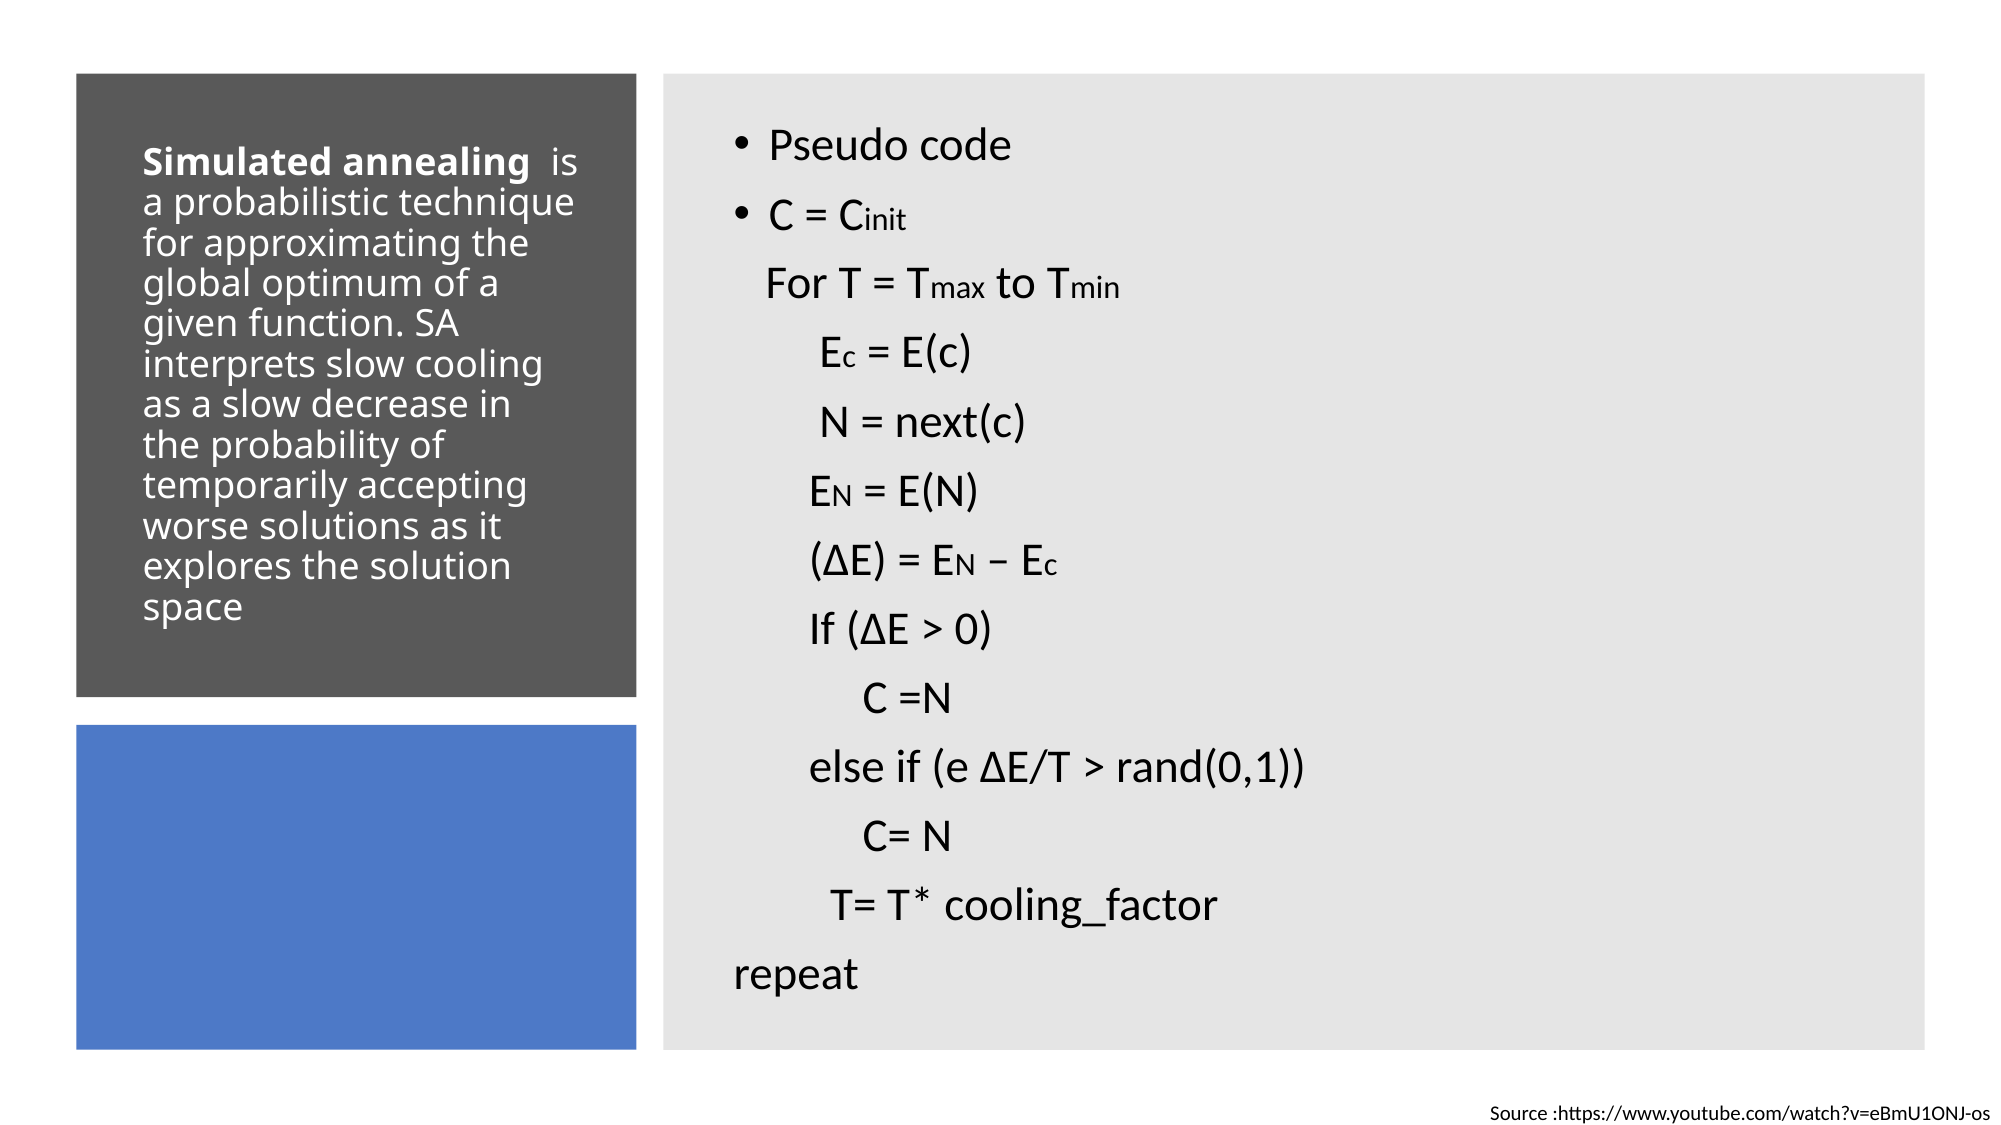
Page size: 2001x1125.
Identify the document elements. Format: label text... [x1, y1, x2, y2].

text_box Source :https://www.youtube.com/watch?v=eBmU1ONJ-os [1475, 1092, 2000, 1125]
list Pseudo code C = Cinit For T = Tmax to Tmin Ec = E(c) N = next(c) EN = E(N) (ΔE) = EN – Ec If (ΔE > 0) C =N else if (e ΔE/T > rand(0,1)) C= N T= T* cooling_factor repeat [718, 112, 1873, 1011]
text_box [75, 72, 637, 698]
text_box [75, 724, 637, 1051]
text_box [662, 72, 1926, 1051]
title Simulated annealing is a probabilistic technique for approximating the global optimum of a given function. SA interprets slow cooling as a slow decrease in the probability of temporarily accepting worse solutions as it explores the solution space [127, 120, 595, 652]
